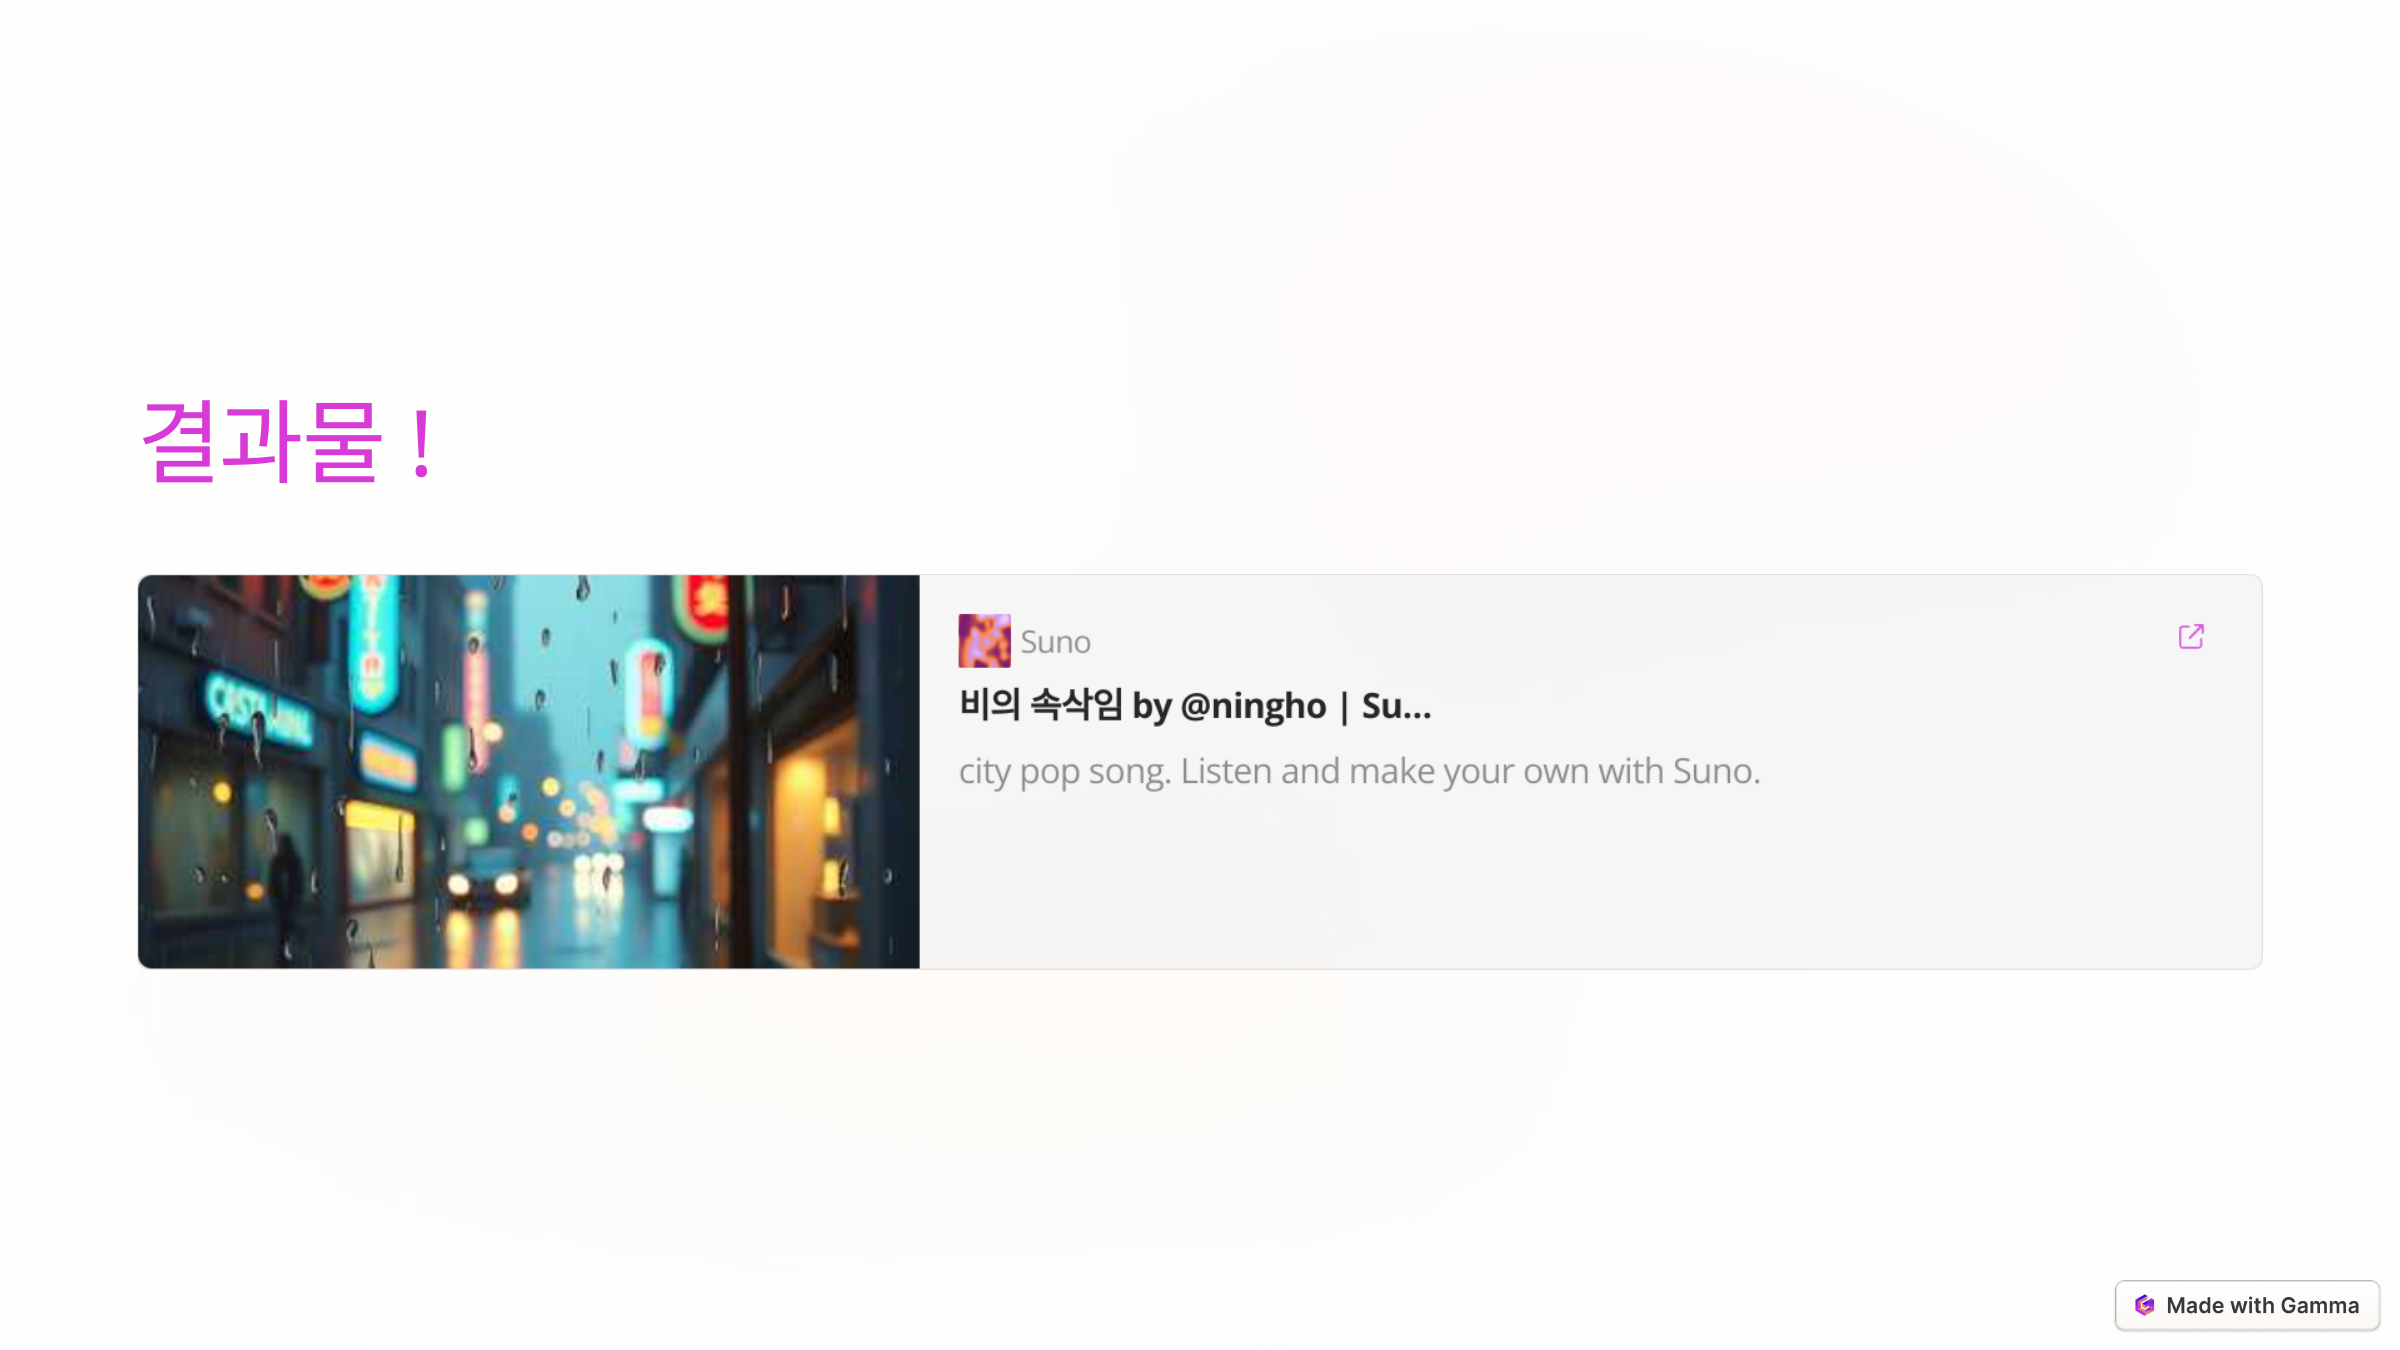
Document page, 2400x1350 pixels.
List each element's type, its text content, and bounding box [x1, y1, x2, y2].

picture [137, 574, 2263, 970]
picture [2106, 1271, 2389, 1339]
text_box 결과물! [137, 380, 1062, 496]
